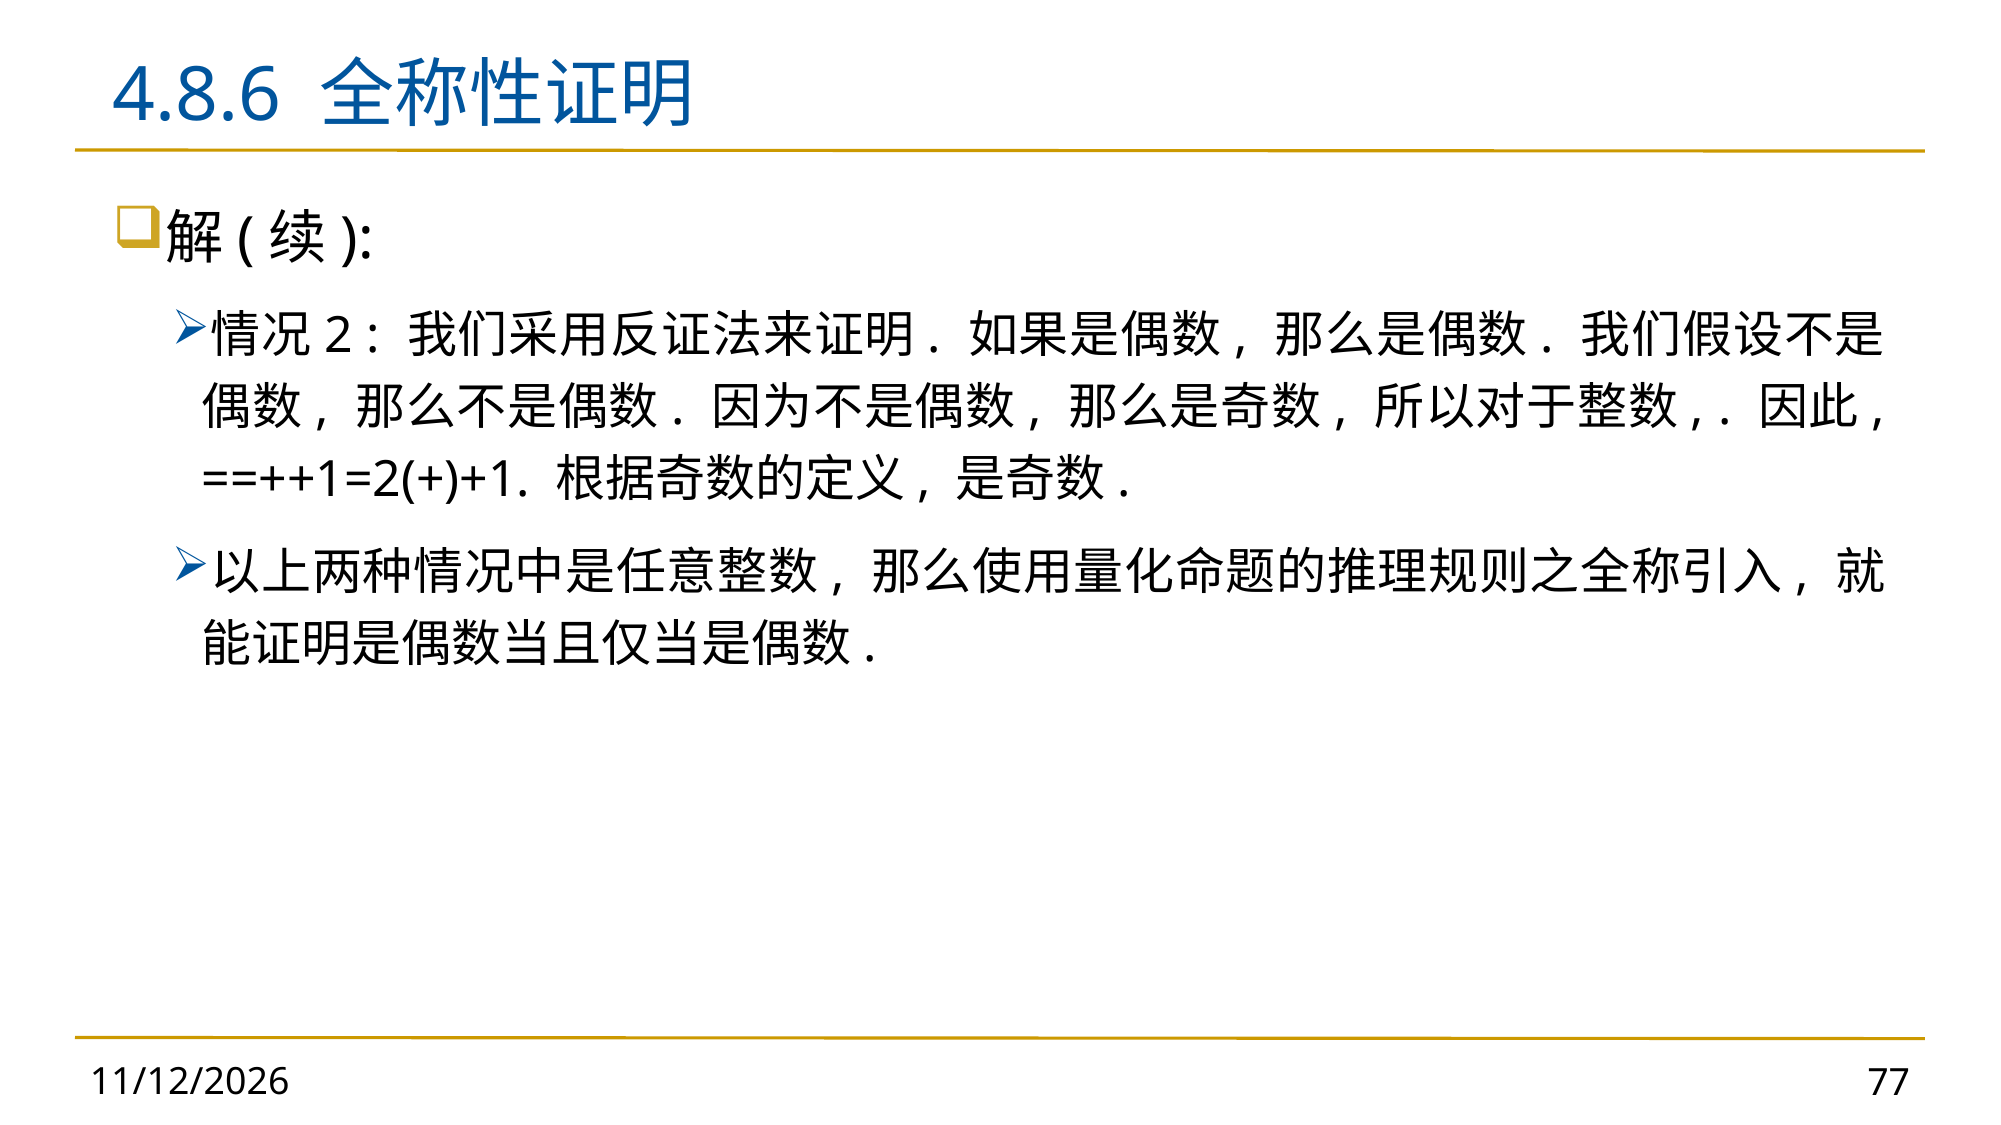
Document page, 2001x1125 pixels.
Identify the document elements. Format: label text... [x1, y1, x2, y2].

title 4.8.6 全称性证明 [97, 44, 1900, 149]
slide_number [75, 1050, 550, 1111]
slide_number 77 [1325, 1050, 1925, 1111]
